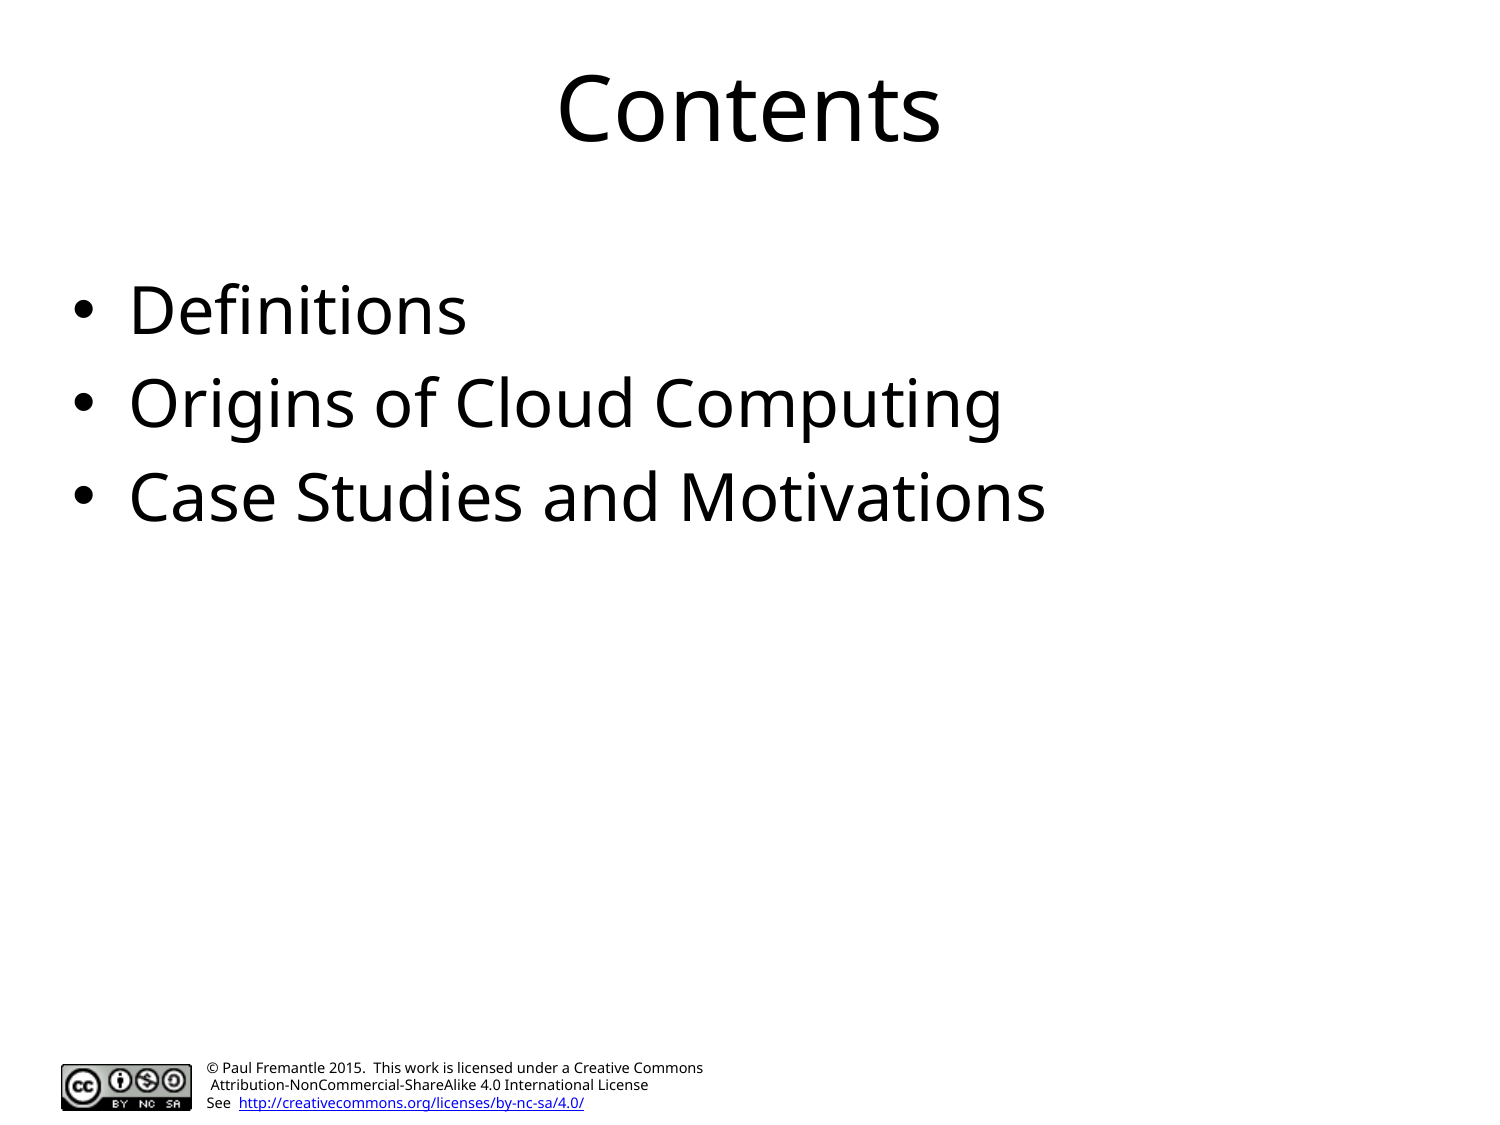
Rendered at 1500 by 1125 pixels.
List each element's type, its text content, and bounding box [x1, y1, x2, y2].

title Contents [75, 45, 1425, 233]
picture [61, 1064, 192, 1111]
list Definitions Origins of Cloud Computing Case Studies and Motivations [61, 262, 1412, 1005]
